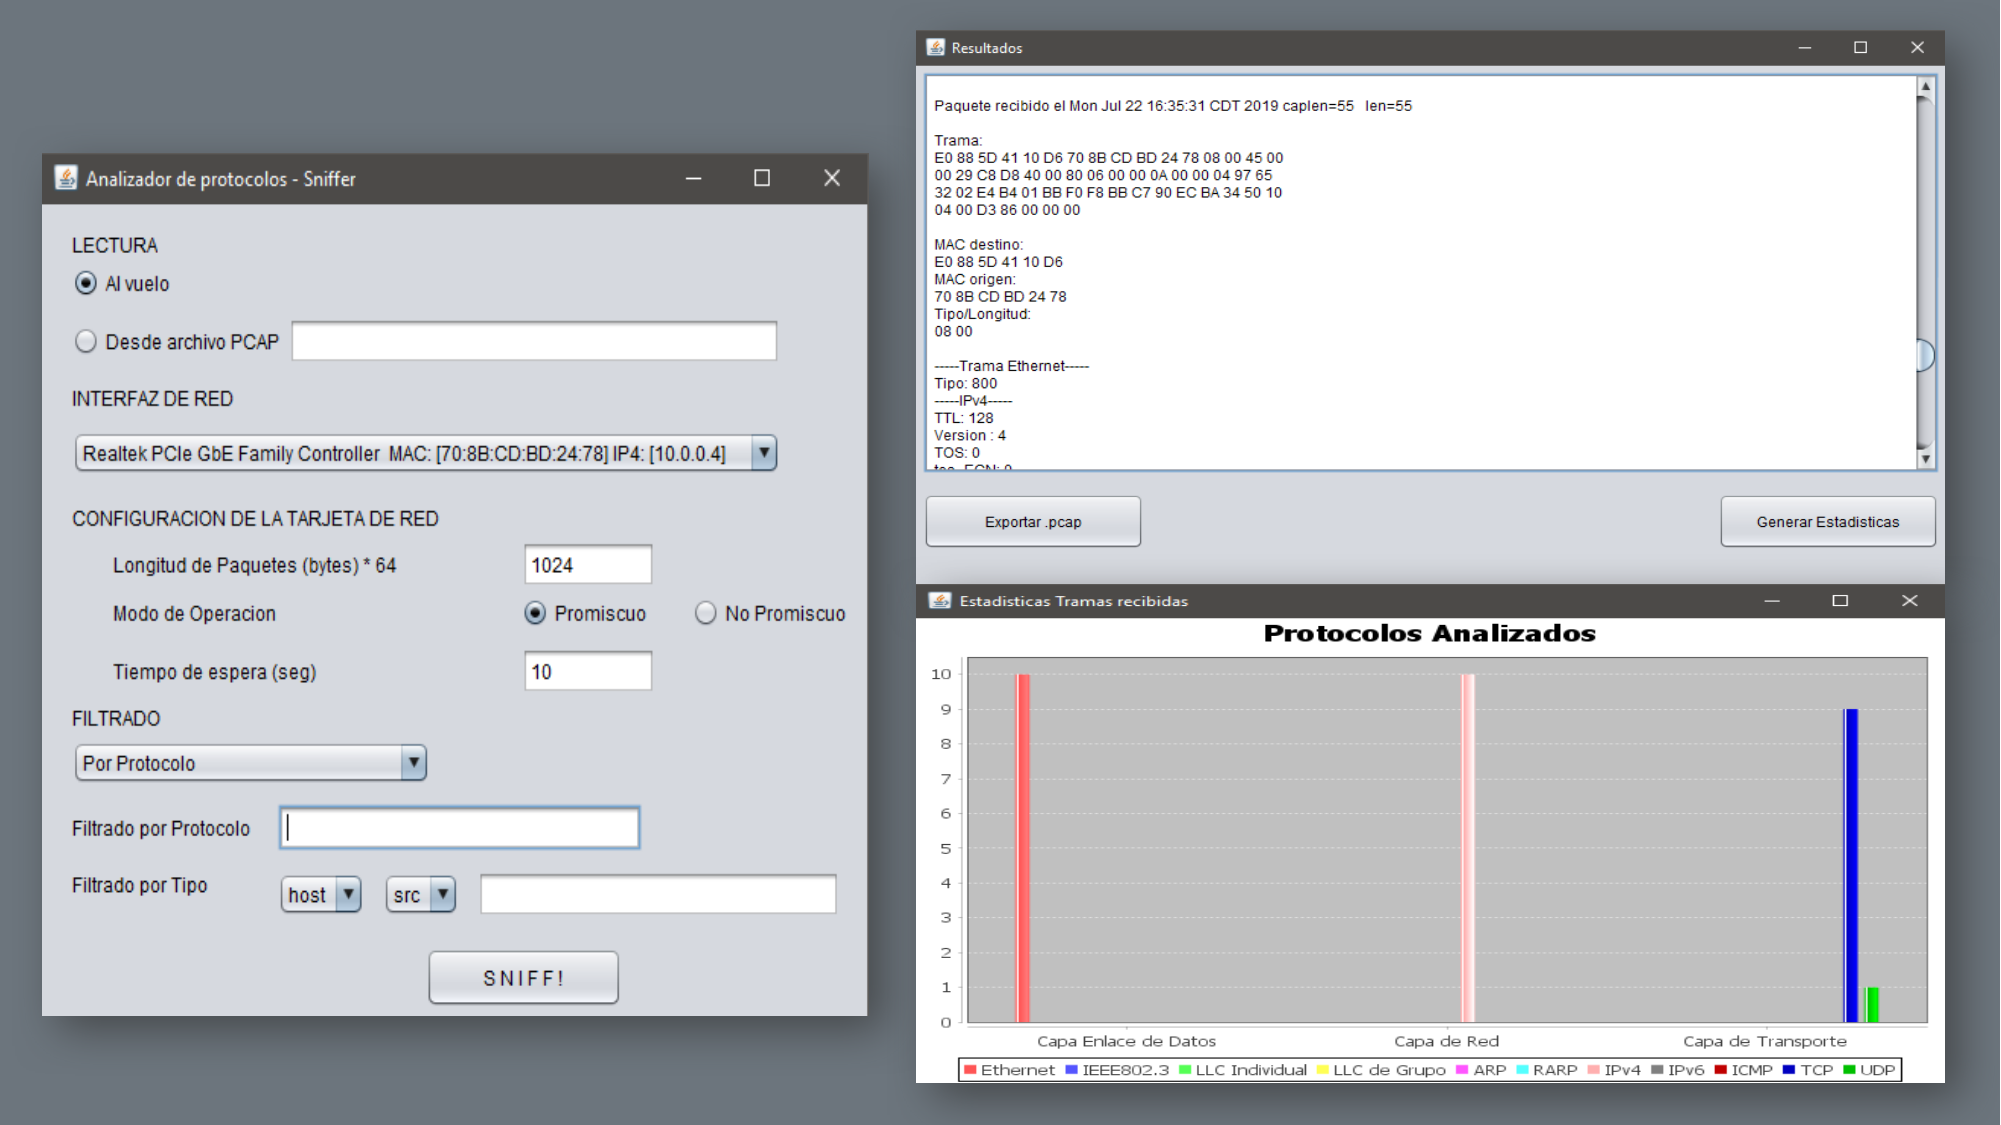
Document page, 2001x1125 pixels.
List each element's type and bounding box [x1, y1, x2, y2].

picture [916, 30, 1945, 1083]
picture [42, 153, 869, 1016]
